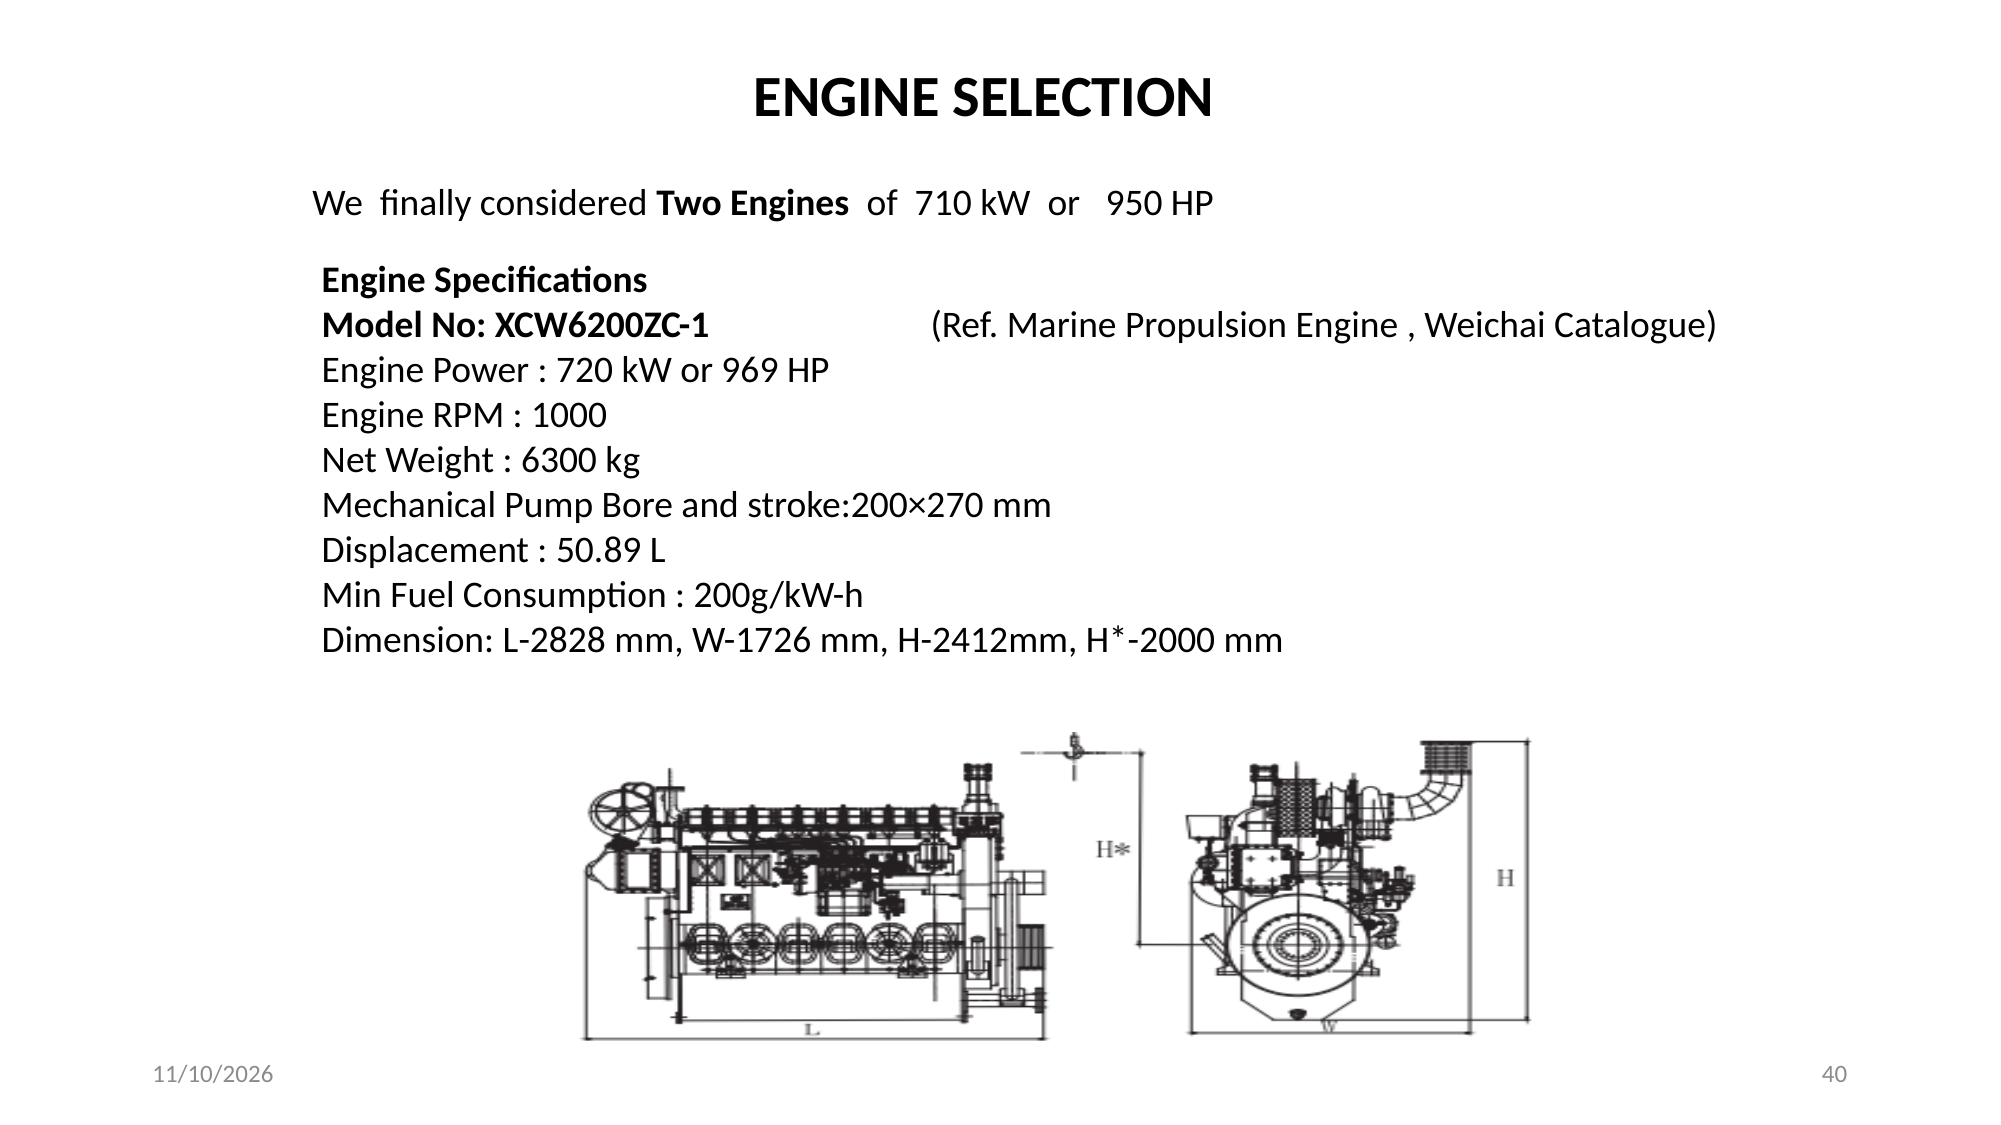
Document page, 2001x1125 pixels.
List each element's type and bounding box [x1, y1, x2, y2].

text_box [297, 170, 1238, 231]
picture [572, 732, 1565, 1050]
slide_number [1412, 1042, 1863, 1103]
text_box [555, 50, 1413, 136]
text_box [306, 247, 1734, 667]
slide_number [137, 1042, 588, 1103]
